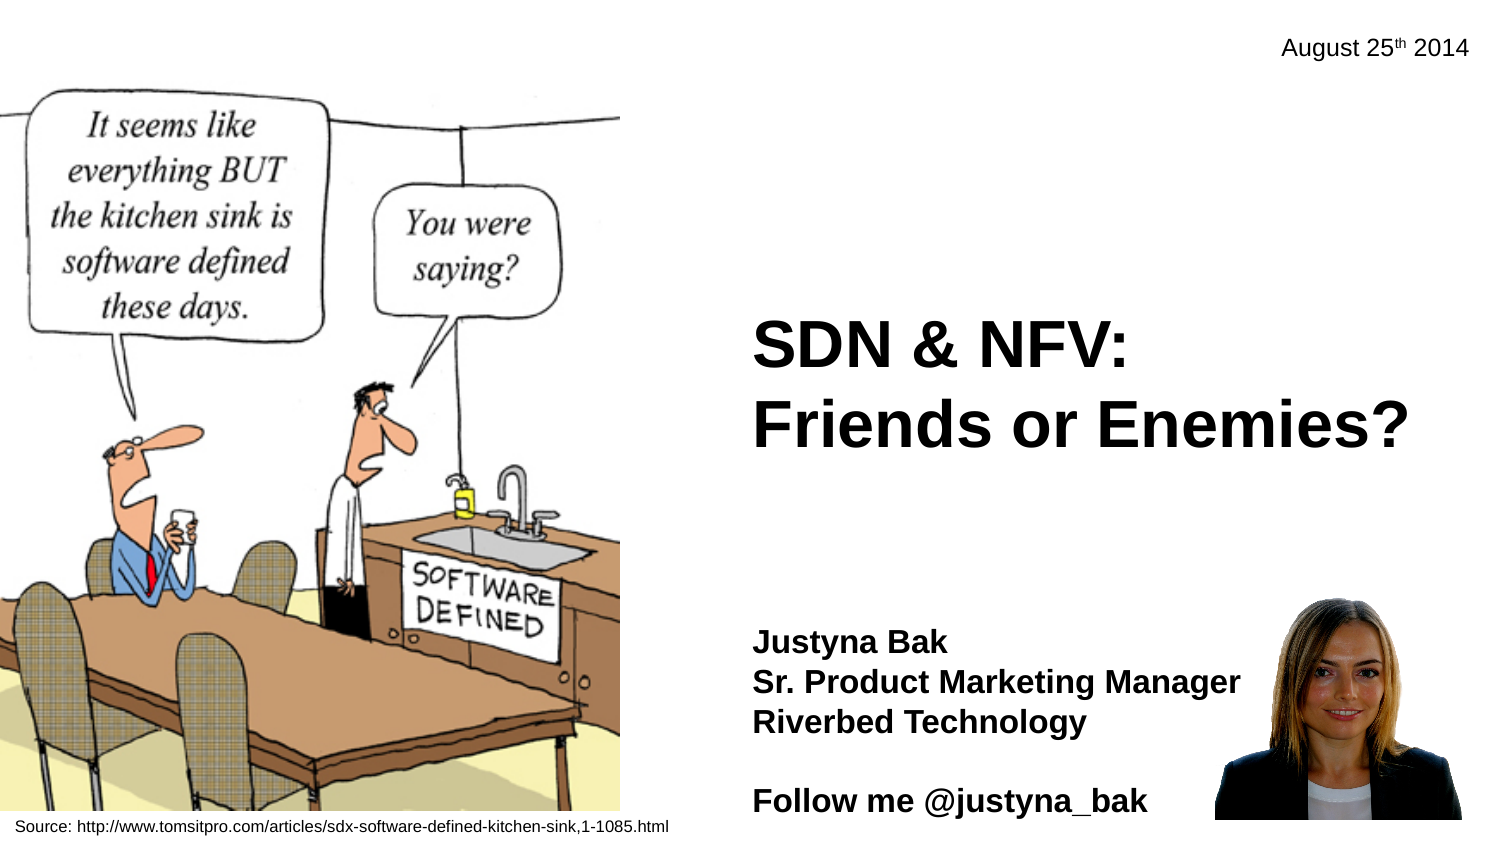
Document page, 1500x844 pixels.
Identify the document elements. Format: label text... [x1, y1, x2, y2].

text_box Source: http://www.tomsitpro.com/articles/sdx-software-defined-kitchen-sink,1-1085.html [0, 808, 750, 844]
picture [1215, 573, 1462, 820]
text_box SDN & NFV: Friends or Enemies? Justyna Bak Sr. Product Marketing Manager Riverbed Technology Follow me @justyna_bak [737, 274, 1434, 844]
picture [0, 66, 620, 811]
text_box August 25th 2014 [1266, 23, 1485, 69]
